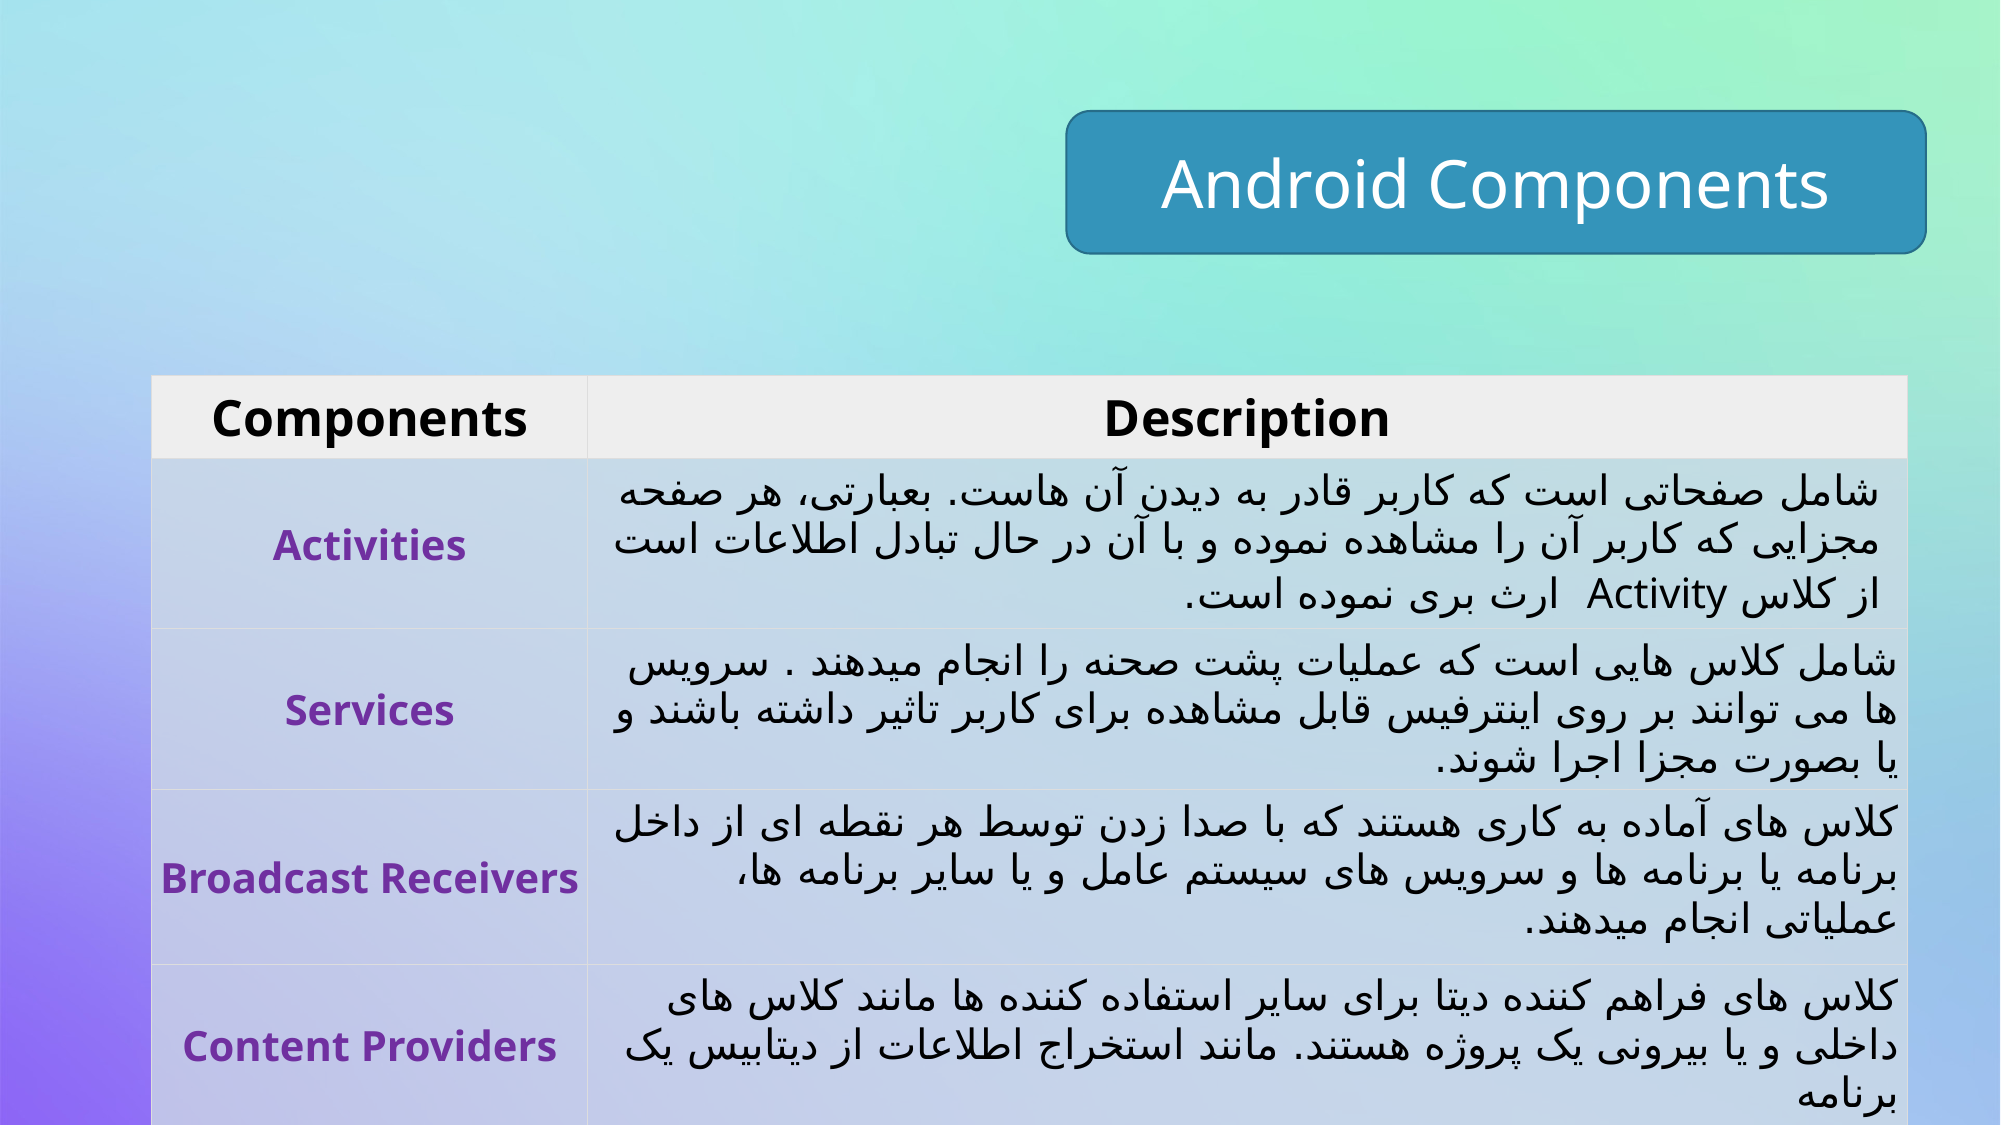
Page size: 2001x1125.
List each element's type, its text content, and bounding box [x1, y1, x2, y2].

table_header Components [152, 376, 587, 458]
table_cell Services [152, 629, 587, 789]
table_cell کلاس های آماده به کاری هستند که با صدا زدن توسط هر نقطه ای از داخل برنامه یا برنامه ها و سرویس های سیستم عامل و یا سایر برنامه ها، عملیاتی انجام میدهند. [588, 790, 1907, 964]
table_cell Activities [152, 459, 587, 628]
table_cell Broadcast Receivers [152, 790, 587, 964]
text_box Android Components [1065, 109, 1927, 255]
picture [0, 0, 2001, 1125]
table_header Description [588, 376, 1907, 458]
table_cell شامل صفحاتی است که کاربر قادر به دیدن آن هاست. بعبارتی، هر صفحه مجزایی که کاربر آن را مشاهده نموده و با آن در حال تبادل اطلاعات است از کلاس Activity ارث بری نموده است. [588, 459, 1907, 628]
table_cell Content Providers [152, 965, 587, 1125]
table_cell شامل کلاس هایی است که عملیات پشت صحنه را انجام میدهند . سرویس ها می توانند بر روی اینترفیس قابل مشاهده برای کاربر تاثیر داشته باشند و یا بصورت مجزا اجرا شوند. [588, 629, 1907, 789]
table_cell کلاس های فراهم کننده دیتا برای سایر استفاده کننده ها مانند کلاس های داخلی و یا بیرونی یک پروژه هستند. مانند استخراج اطلاعات از دیتابیس یک برنامه [588, 965, 1907, 1125]
